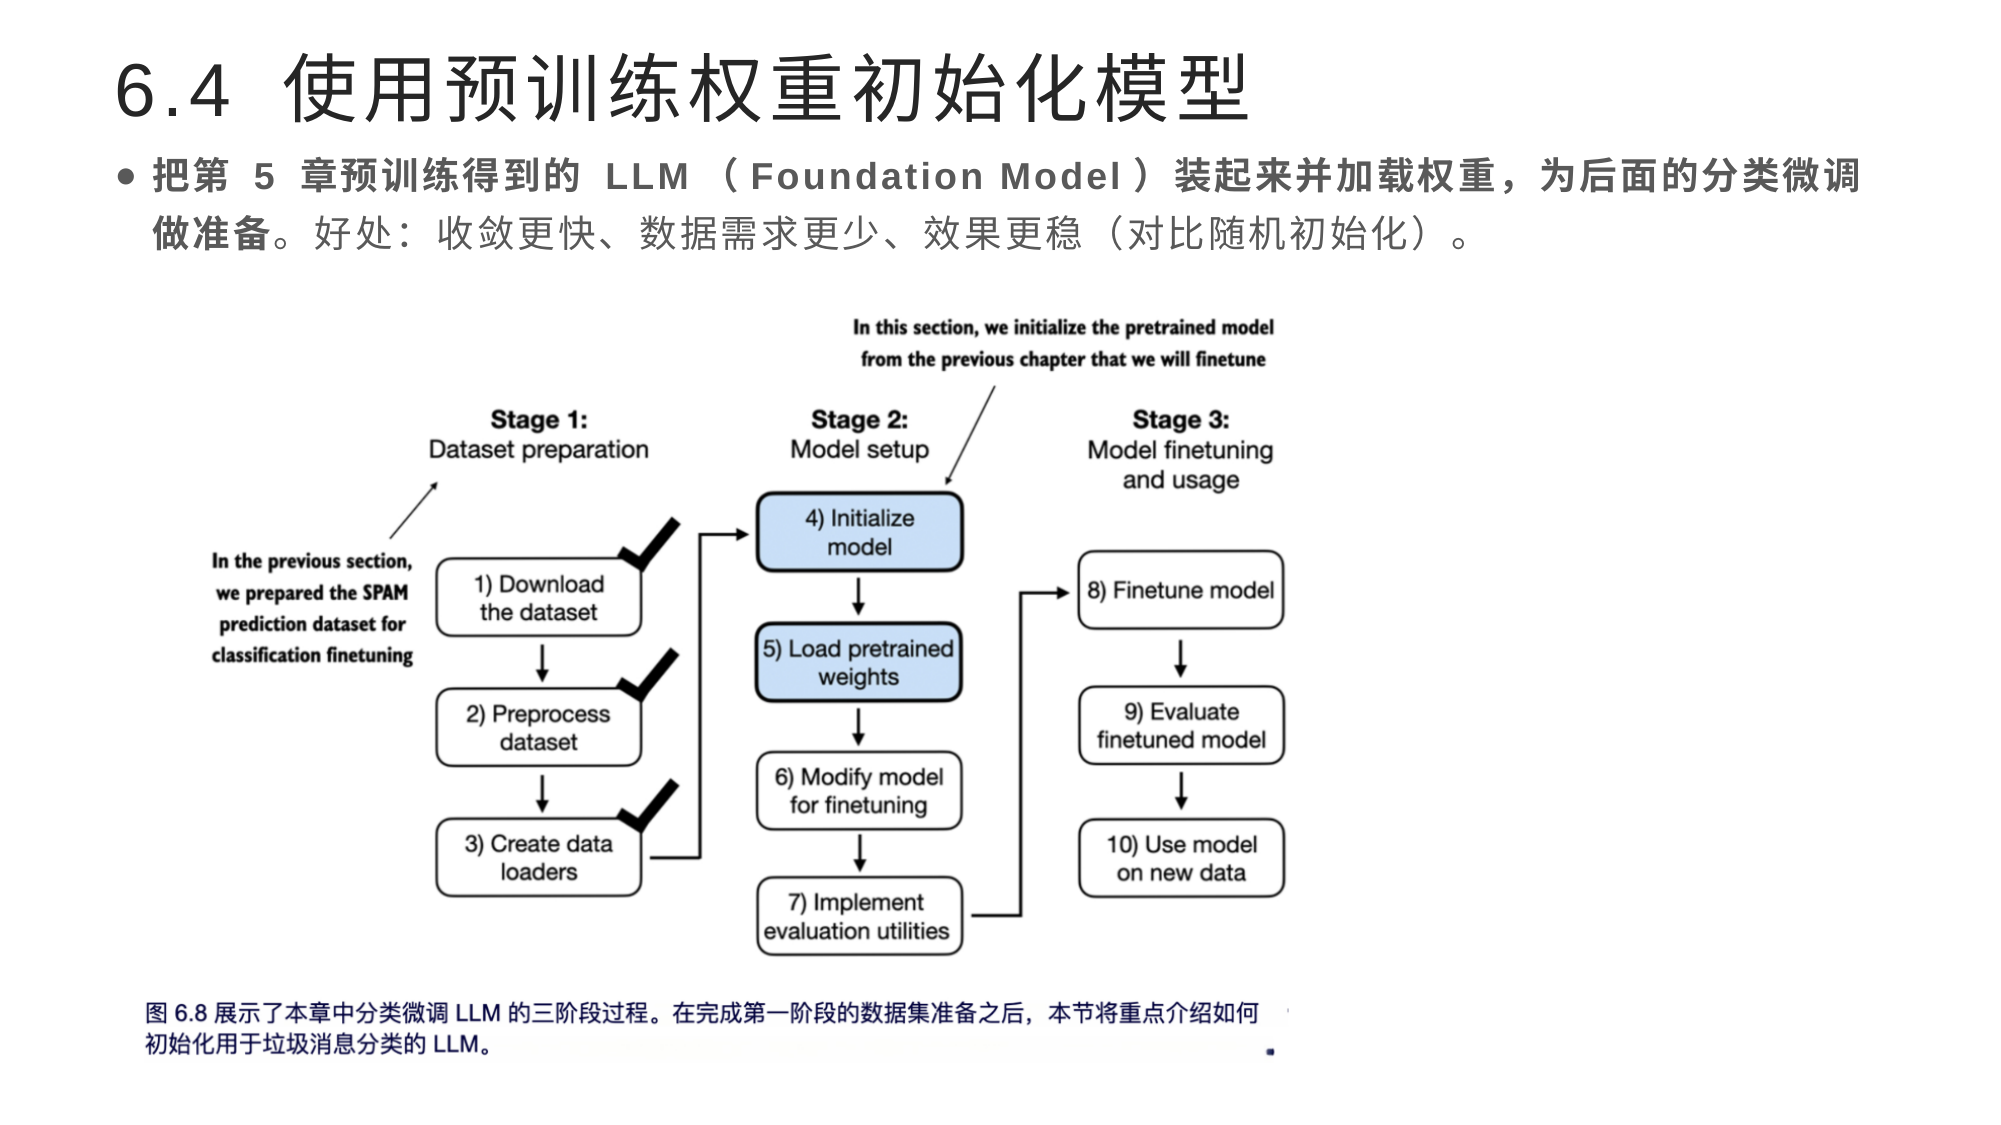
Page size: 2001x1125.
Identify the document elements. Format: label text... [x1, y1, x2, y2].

title 6.4 使用预训练权重初始化模型 [99, 28, 1900, 130]
list 把第 5 章预训练得到的 LLM（Foundation Model）装起来并加载权重，为后面的分类微调做准备。好处：收敛更快、数据需求更少、效果更稳（对比随机初始化）。 [99, 130, 1900, 1026]
picture [75, 298, 1325, 1081]
